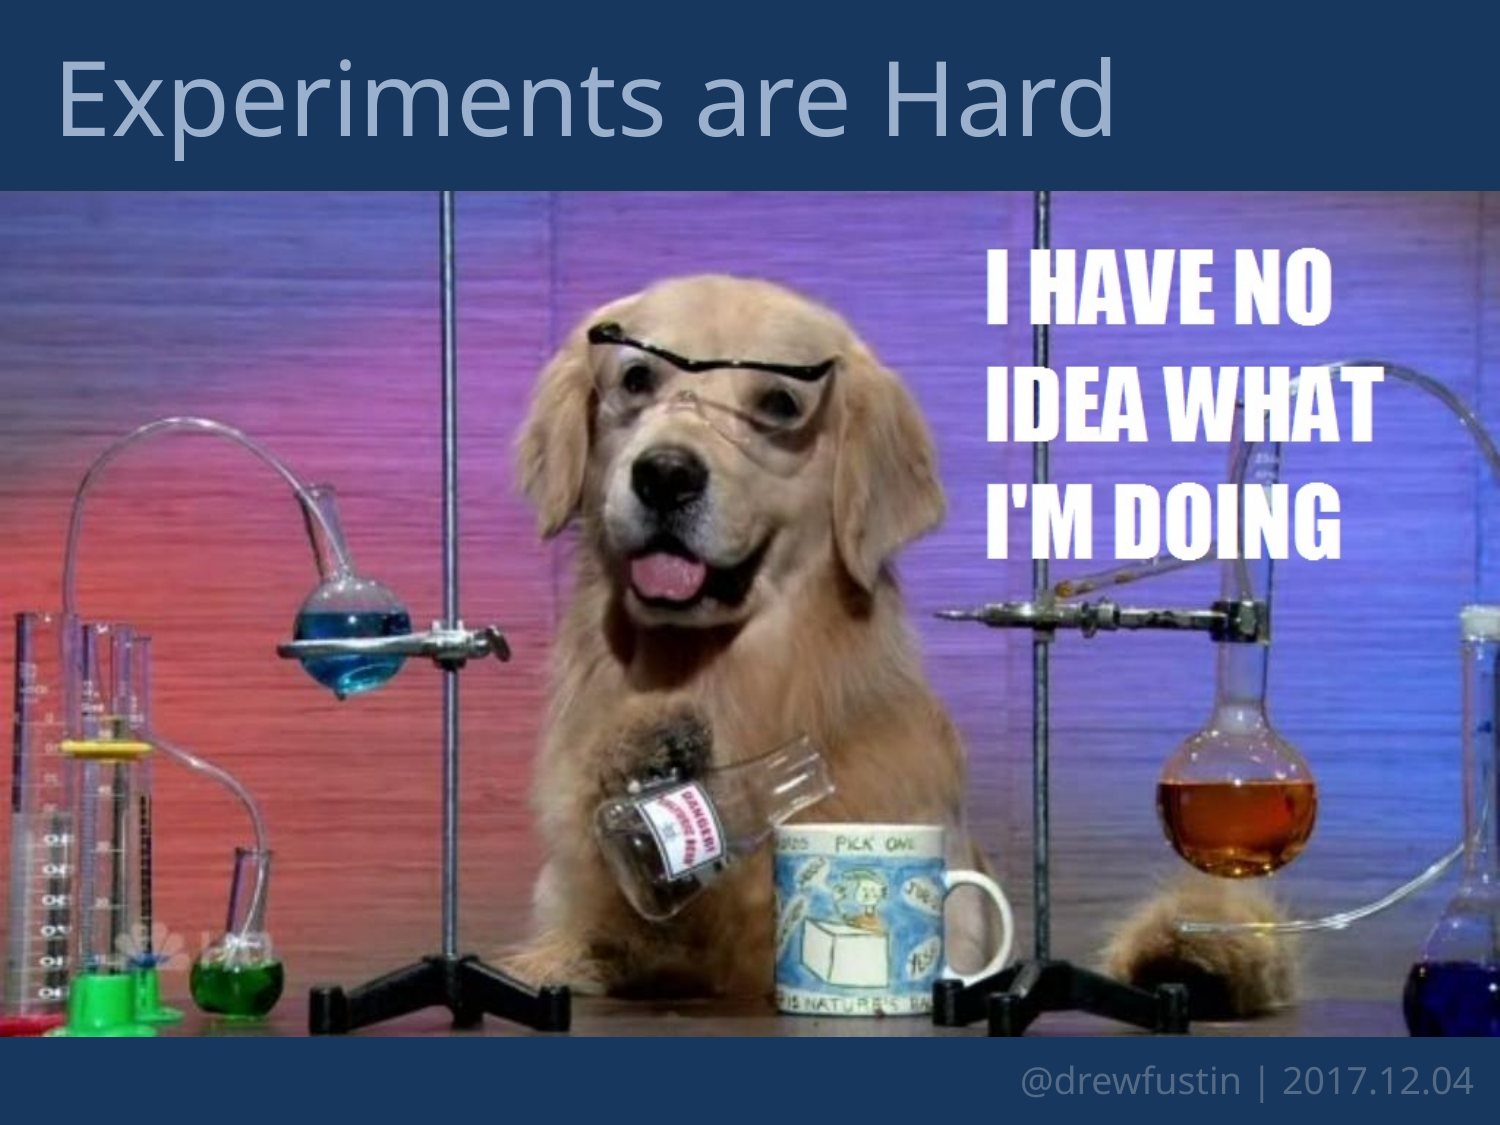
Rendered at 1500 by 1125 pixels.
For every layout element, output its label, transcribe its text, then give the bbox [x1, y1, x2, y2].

text_box Experiments are Hard [38, 24, 1409, 165]
text_box @drewfustin | 2017.12.04 [520, 1049, 1490, 1110]
picture [0, 191, 1500, 1037]
